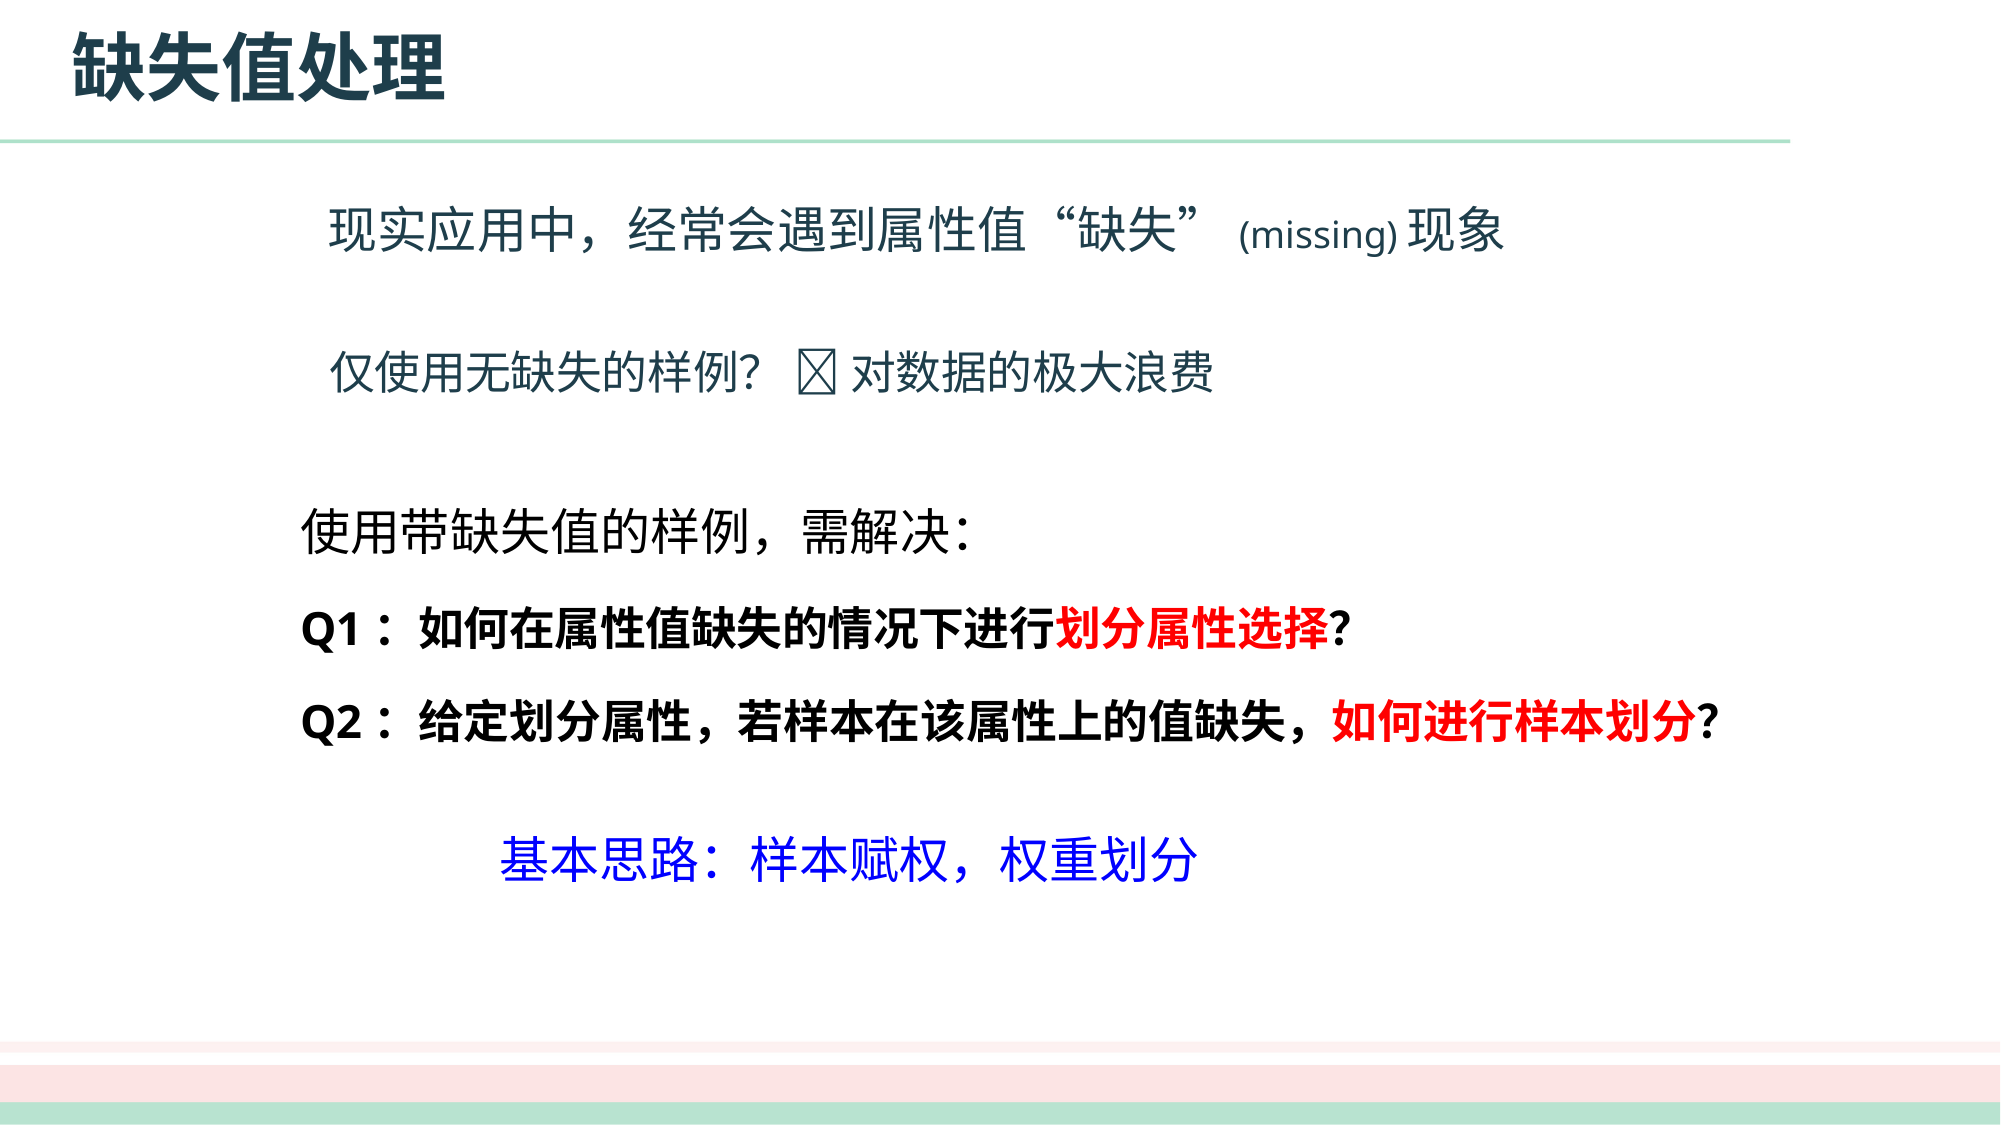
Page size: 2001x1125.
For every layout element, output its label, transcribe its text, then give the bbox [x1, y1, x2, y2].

title 缺失值处理 [56, 7, 1782, 135]
picture [0, 0, 2001, 1125]
list 仅使用无缺失的样例？  对数据的极大浪费 使用带缺失值的样例，需解决： Q1：如何在属性值缺失的情况下进行划分属性选择？ Q2：给定划分属性，若样本在该属性上的值缺失，如何进行样本划分？ 基本思路：样本赋权，权重划分 [300, 350, 1825, 988]
text_box 现实应用中，经常会遇到属性值“缺失”(missing)现象 [324, 199, 1507, 259]
